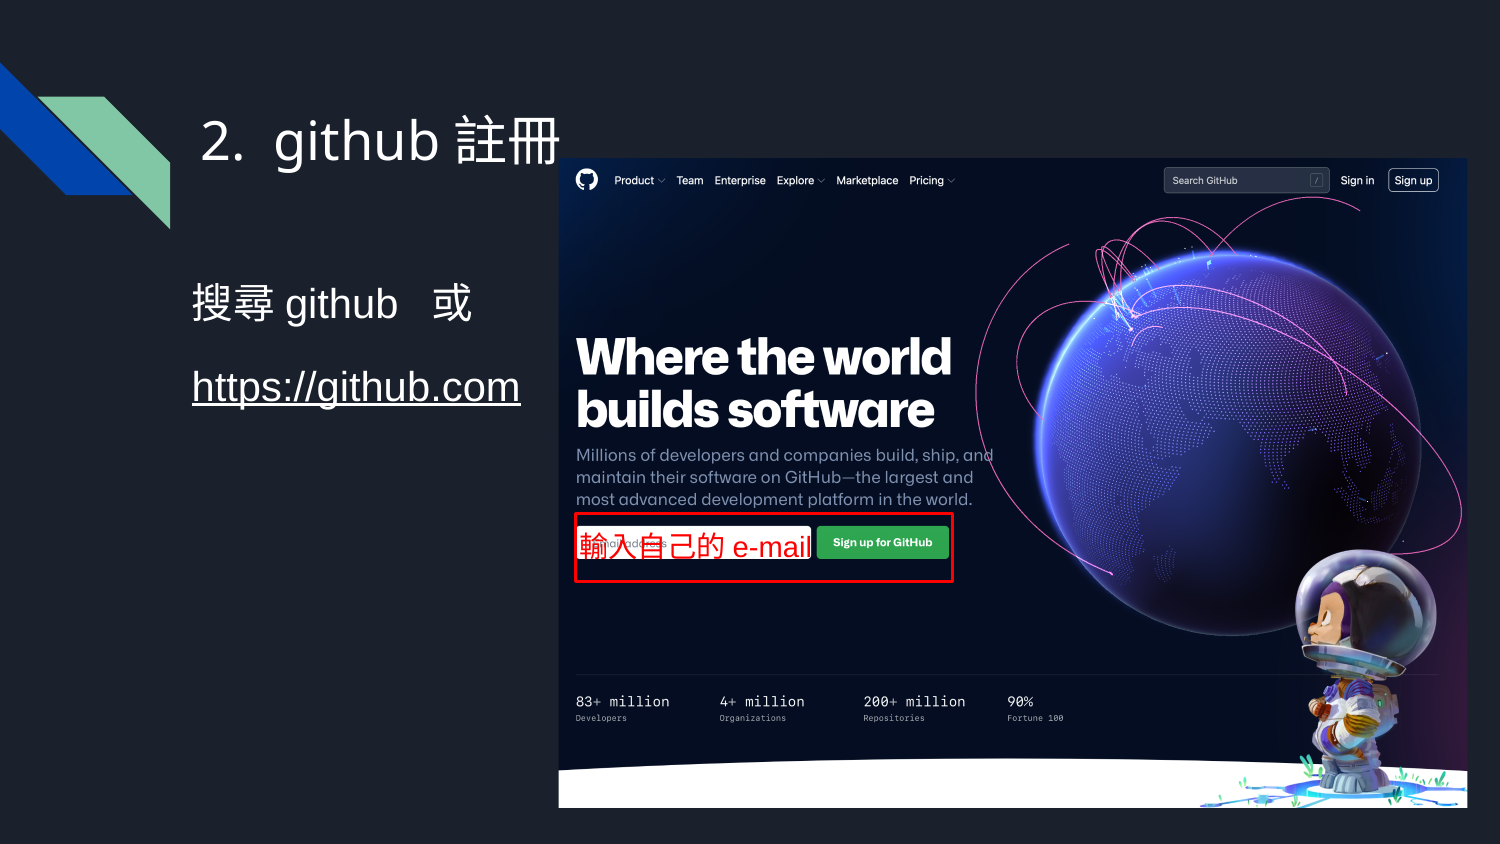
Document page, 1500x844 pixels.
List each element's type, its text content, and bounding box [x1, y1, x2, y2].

picture [558, 158, 1468, 809]
title 2. github註冊 [185, 91, 620, 188]
text_box 搜尋github 或 https://github.com [176, 254, 553, 425]
